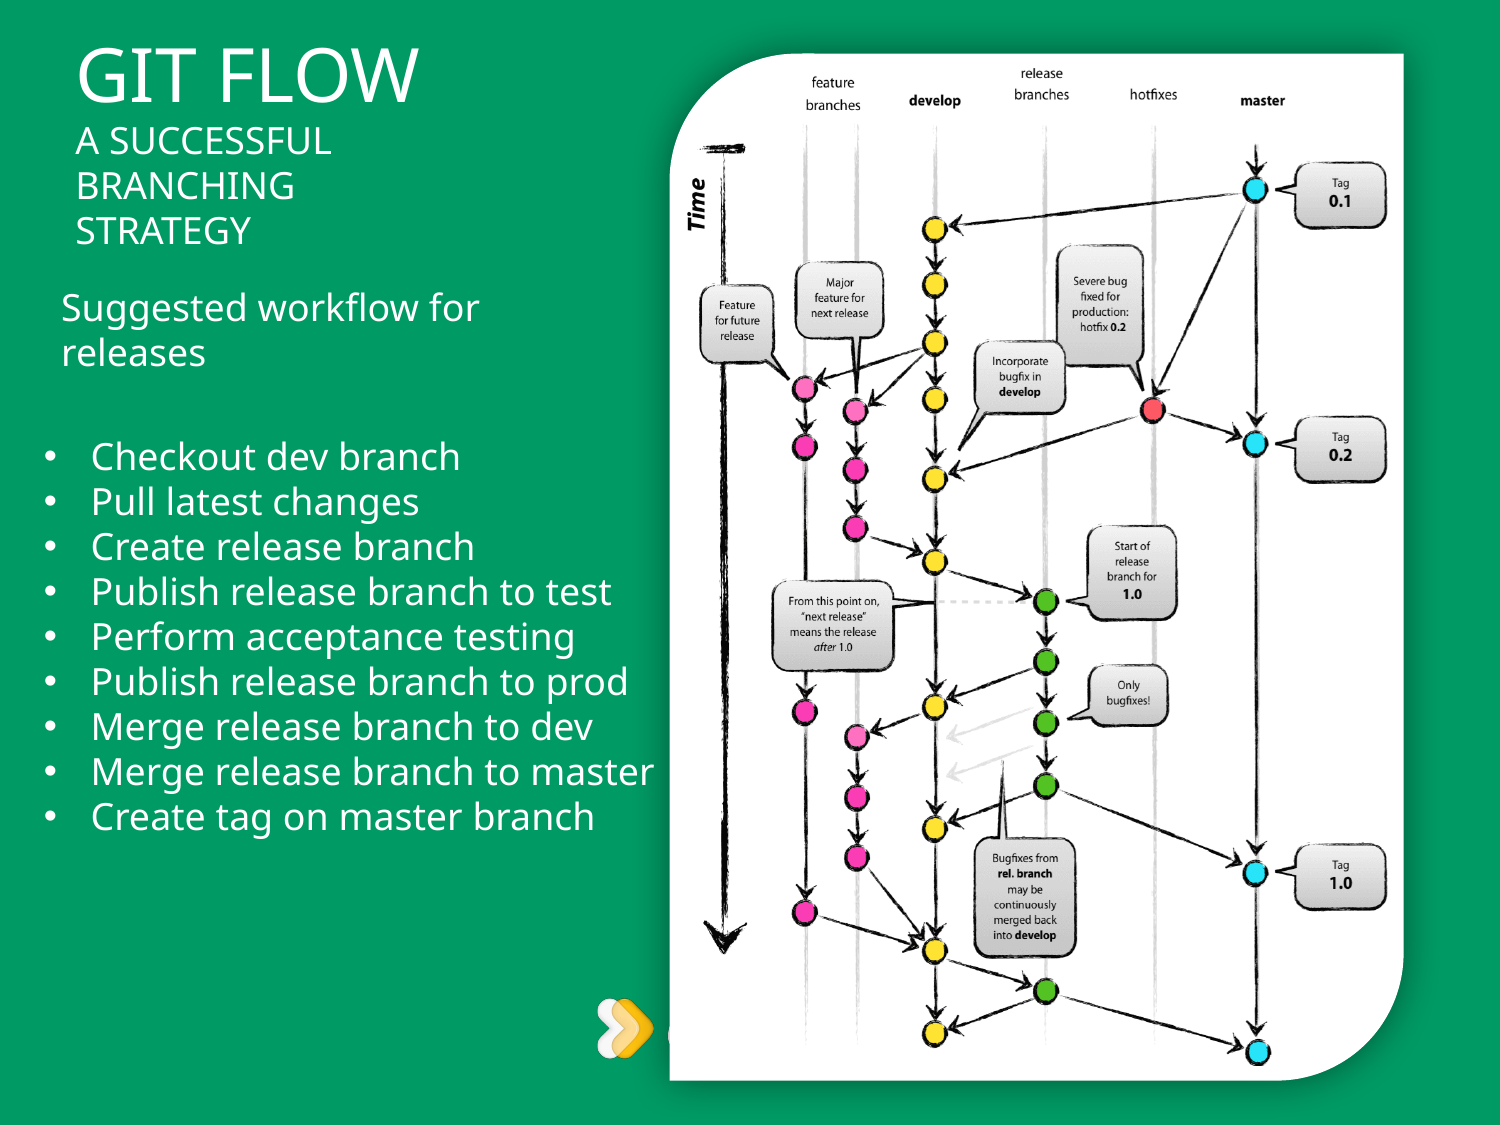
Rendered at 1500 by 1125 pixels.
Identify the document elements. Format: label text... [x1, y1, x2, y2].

text_box Checkout dev branch Pull latest changes Create release branch Publish release branch to test Perform acceptance testing Publish release branch to prod Merge release branch to dev Merge release branch to master Create tag on master branch [29, 425, 671, 845]
picture [676, 60, 1397, 1074]
text_box Suggested workflow for releases [46, 276, 625, 382]
title GIT flow A SUCCESSFUL branching strategy [60, 42, 576, 238]
